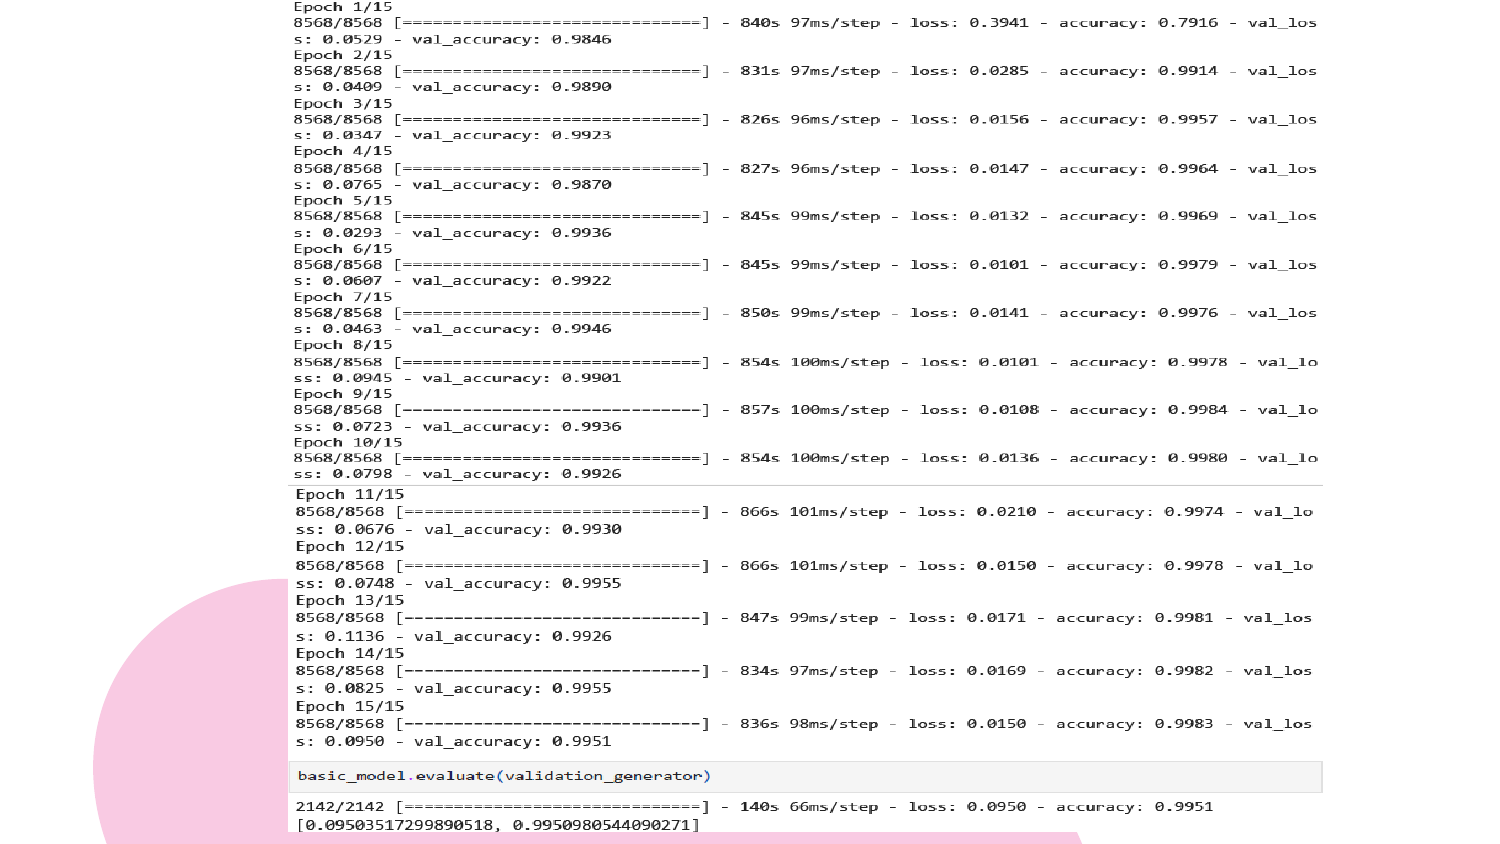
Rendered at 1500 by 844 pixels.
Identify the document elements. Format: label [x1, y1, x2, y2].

picture [283, 0, 1323, 832]
